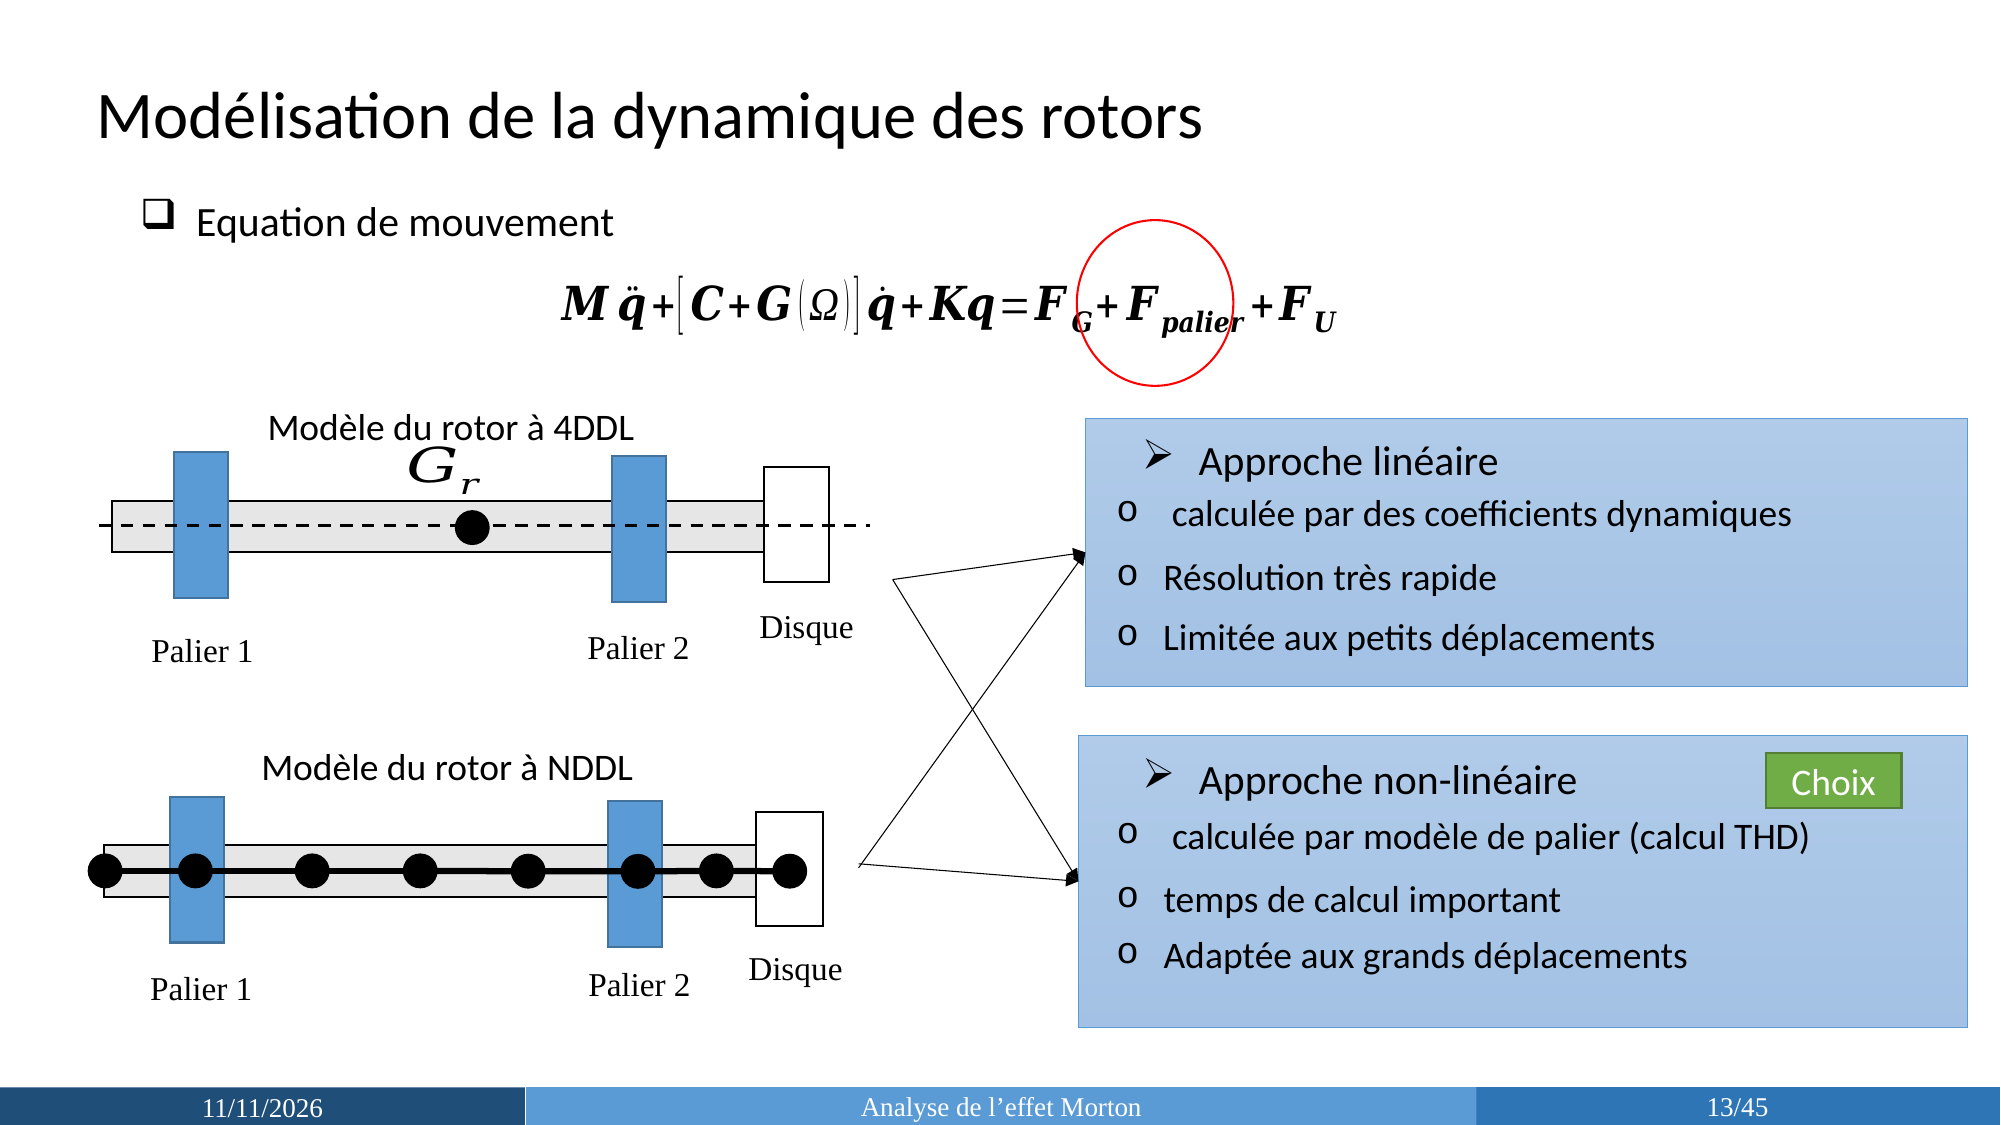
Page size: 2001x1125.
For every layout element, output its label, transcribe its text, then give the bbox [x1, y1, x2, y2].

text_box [1071, 735, 1975, 1028]
text_box Modélisation de la dynamique des rotors [81, 64, 1354, 159]
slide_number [0, 1087, 525, 1125]
text_box Equation de mouvement [125, 187, 630, 253]
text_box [99, 395, 870, 677]
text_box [1071, 418, 1968, 687]
text_box [1075, 219, 1235, 387]
footer Analyse de l’effet Morton [526, 1087, 1477, 1125]
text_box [858, 552, 1086, 882]
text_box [88, 735, 859, 1016]
slide_number 13/45 [1477, 1087, 2000, 1125]
